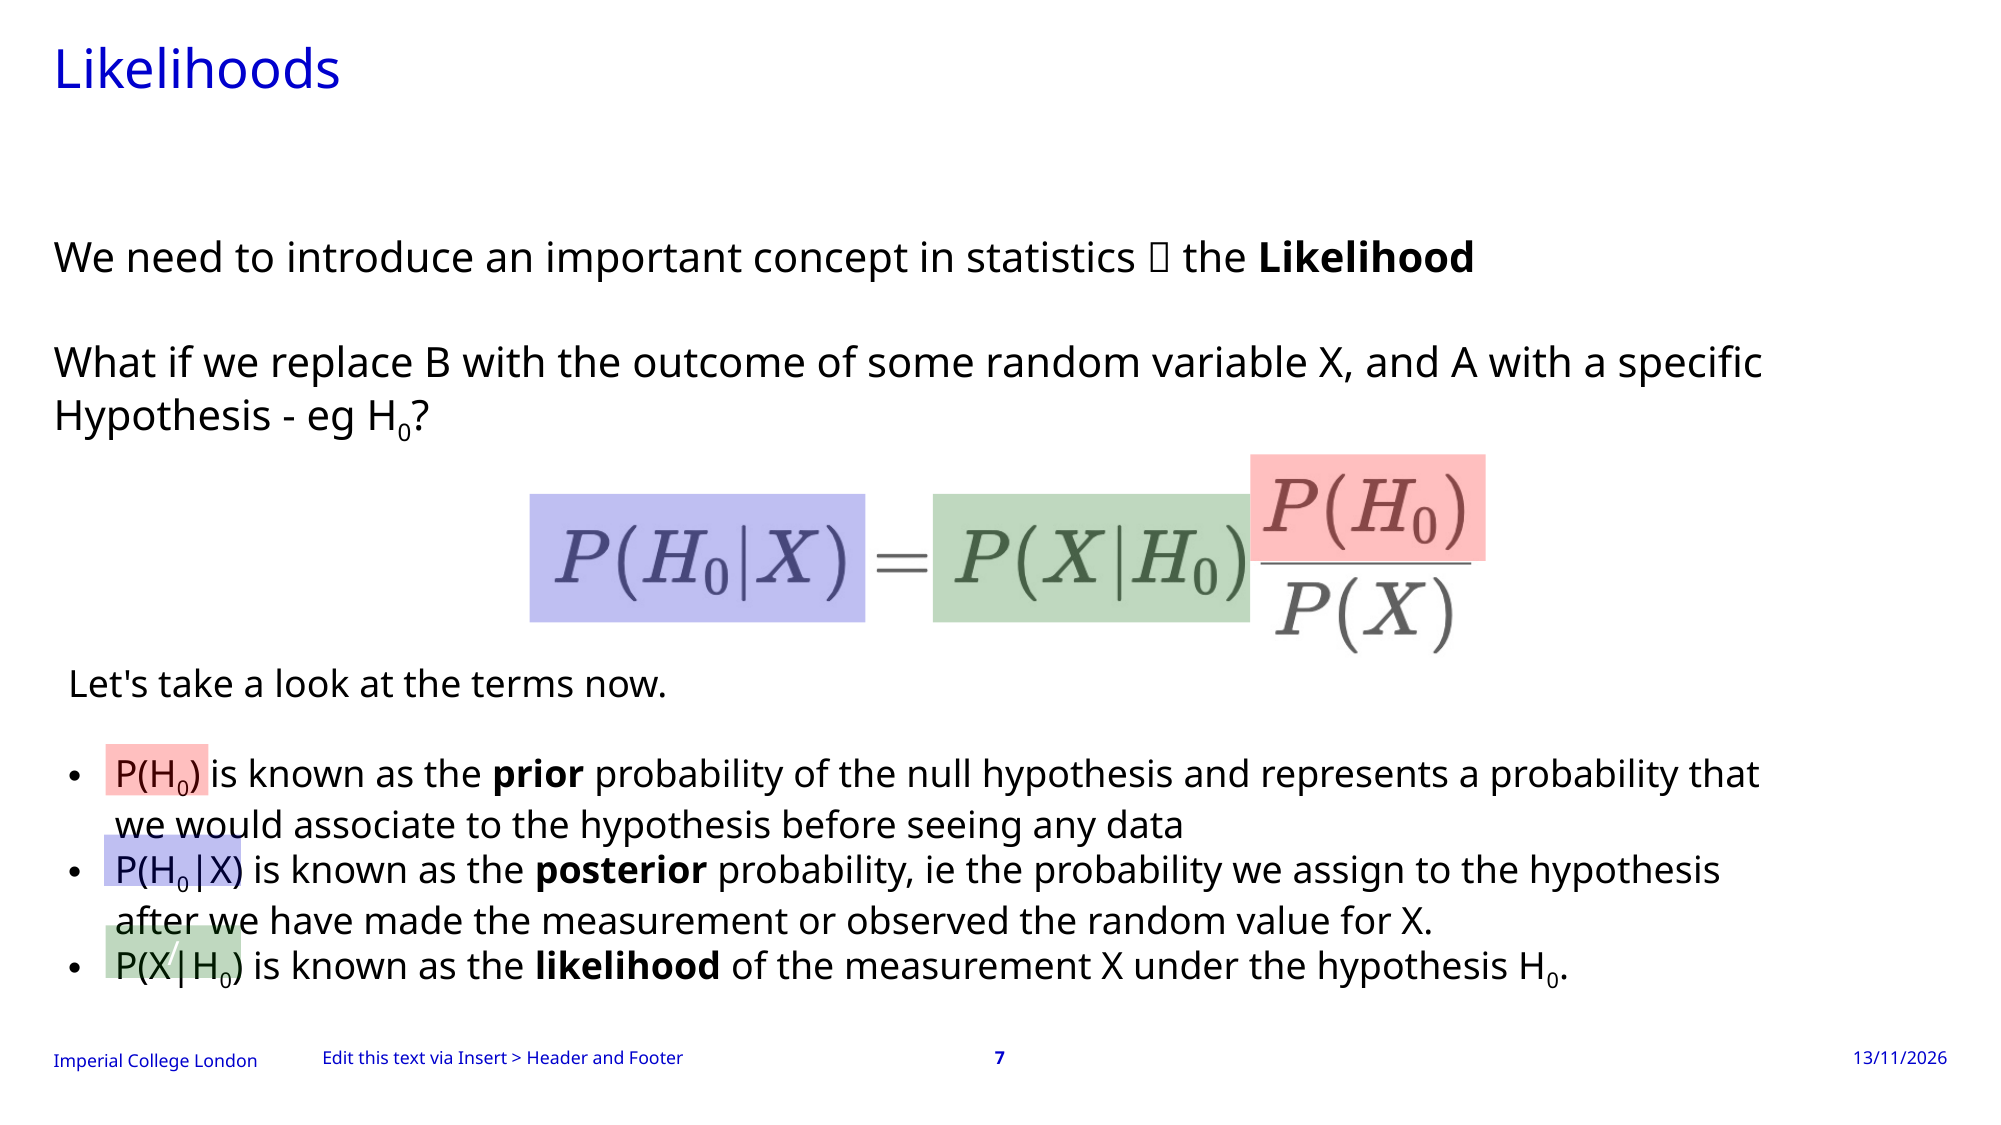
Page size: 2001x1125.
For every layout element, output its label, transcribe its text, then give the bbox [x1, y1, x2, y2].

text_box / [105, 924, 242, 979]
text_box Let's take a look at the terms now. P(H0) is known as the prior probability of the null hypothesis and represents a probability that we would associate to the hypothesis before seeing any data P(H0|X) is known as the posterior probability, ie the probability we assign to the hypothesis after we have made the measurement or observed the random value for X. P(X|H0) is known as the likelihood of the measurement X under the hypothesis H0. [53, 652, 1813, 1001]
title Likelihoods [53, 41, 1947, 104]
text_box [103, 834, 242, 887]
text_box [105, 743, 209, 796]
list We need to introduce an important concept in statistics  the Likelihood What if we replace B with the outcome of some random variable X, and A with a specific Hypothesis - eg H0? [53, 228, 1947, 1028]
picture [511, 432, 1489, 693]
slide_number 7 [973, 1048, 1027, 1072]
footer Edit this text via Insert > Header and Footer [322, 1048, 884, 1072]
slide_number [1745, 1048, 1948, 1072]
